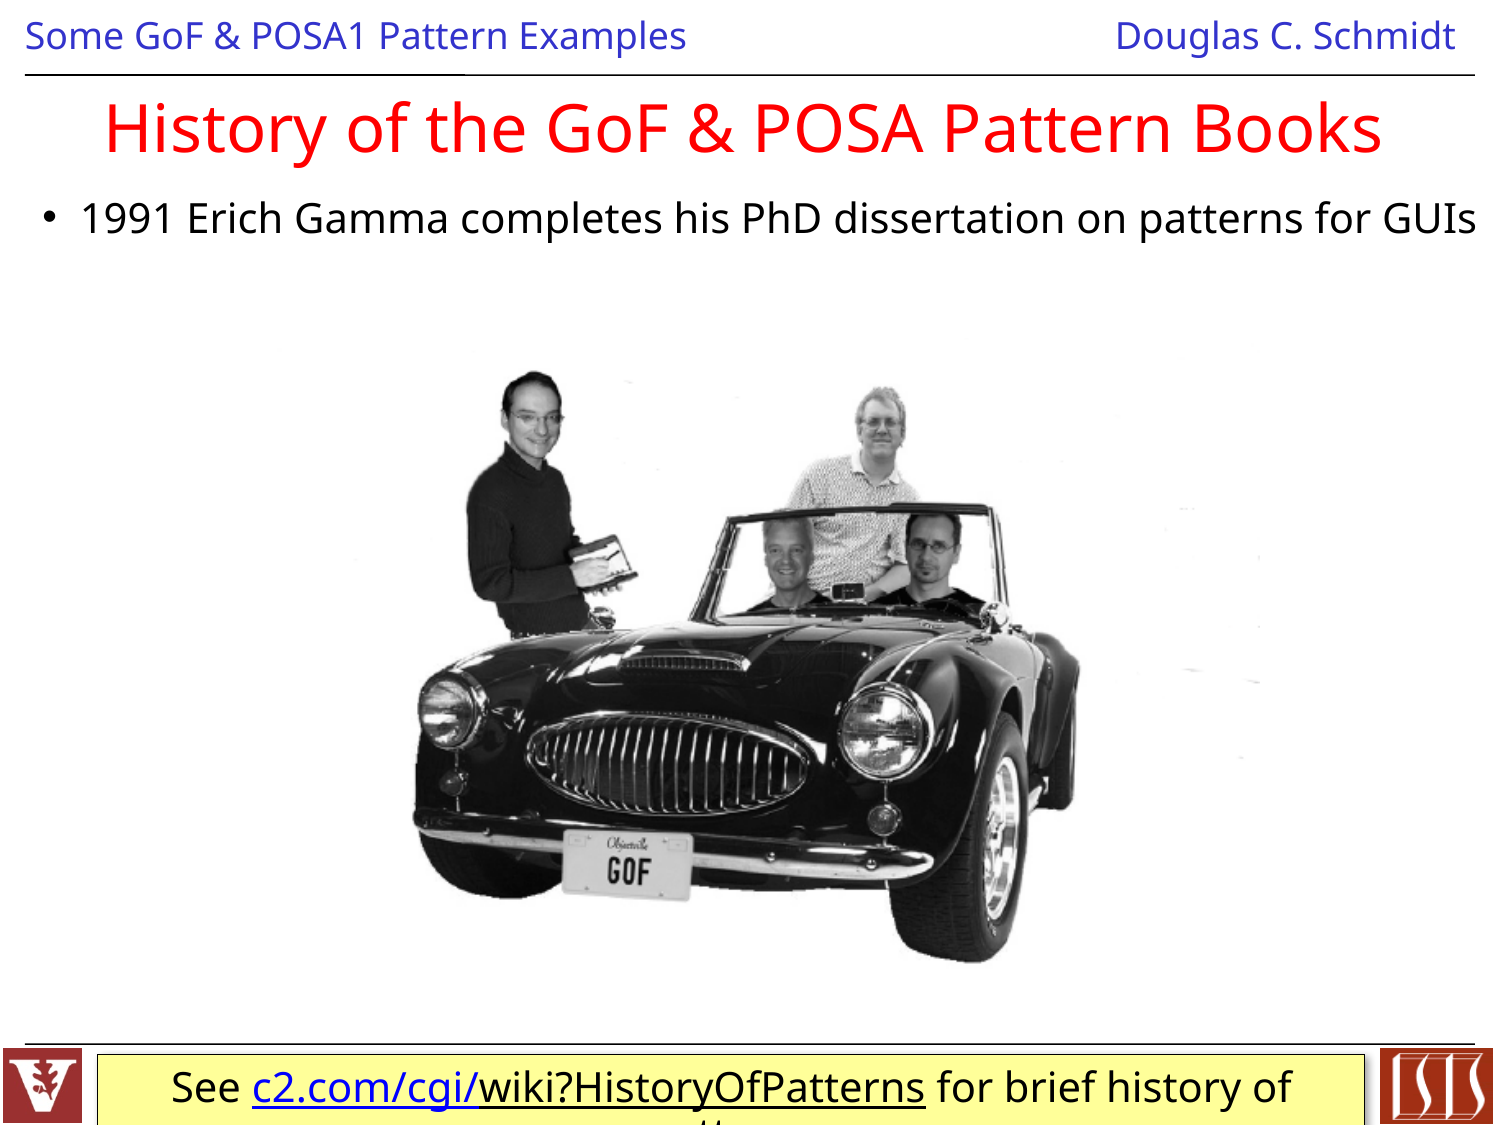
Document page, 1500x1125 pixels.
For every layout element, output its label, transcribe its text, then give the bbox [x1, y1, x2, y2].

picture [203, 338, 1260, 972]
picture [3, 1048, 82, 1123]
text_box 1991 Erich Gamma completes his PhD dissertation on patterns for GUIs [27, 184, 1500, 249]
picture [1380, 1048, 1493, 1124]
title History of the GoF & POSA Pattern Books [20, 90, 1469, 161]
text_box See c2.com/cgi/wiki?HistoryOfPatterns for brief history of patterns [97, 1054, 1365, 1125]
